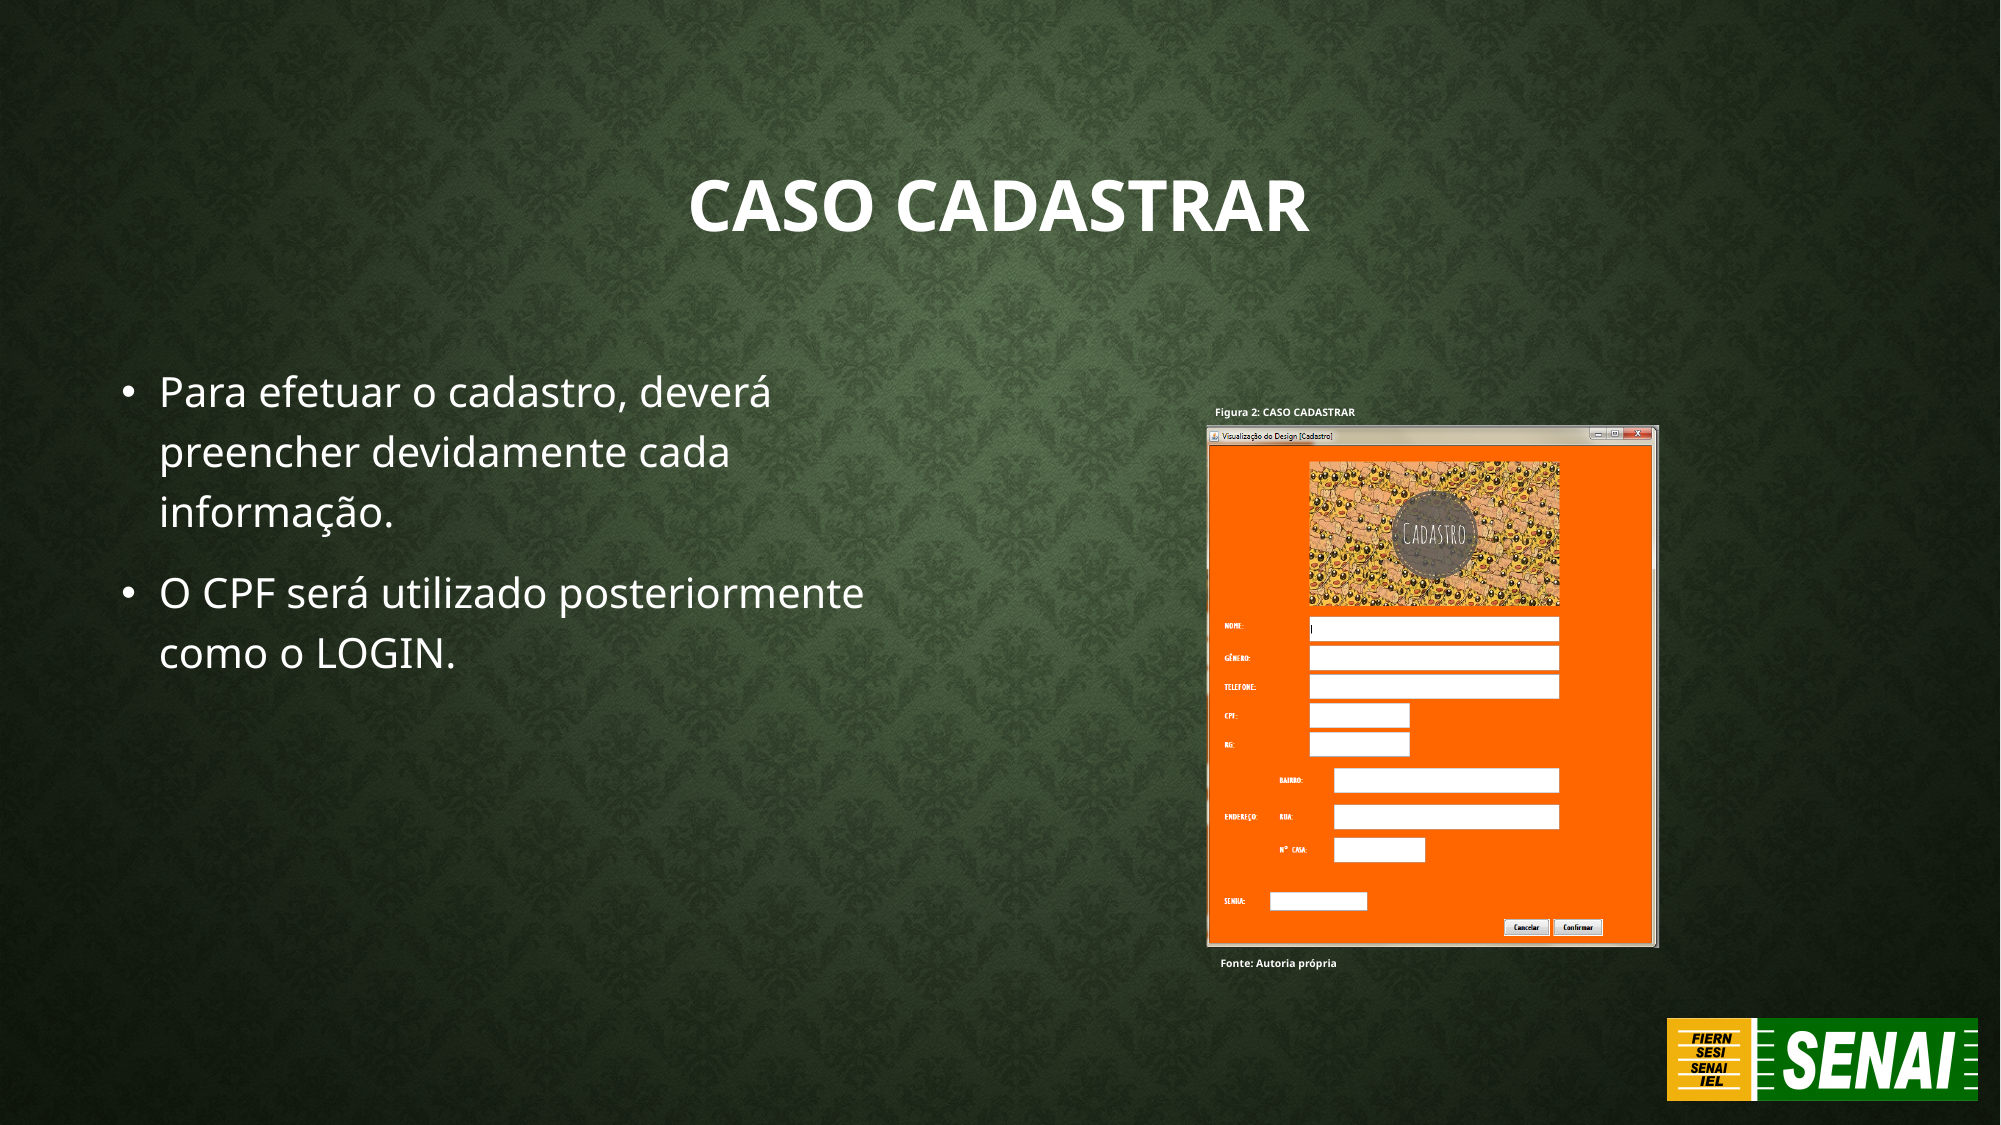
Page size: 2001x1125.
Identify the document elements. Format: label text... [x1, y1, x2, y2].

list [1206, 424, 1660, 948]
list Figura 2: CASO CADASTRAR [1200, 360, 1820, 427]
title Caso cadastrar [149, 99, 1849, 318]
picture [1666, 1018, 1978, 1102]
list Para efetuar o cadastro, deverá preencher devidamente cada informação. O CPF será utilizado posteriormente como o LOGIN. [106, 348, 945, 907]
list Fonte: Autoria própria [1205, 959, 1658, 978]
